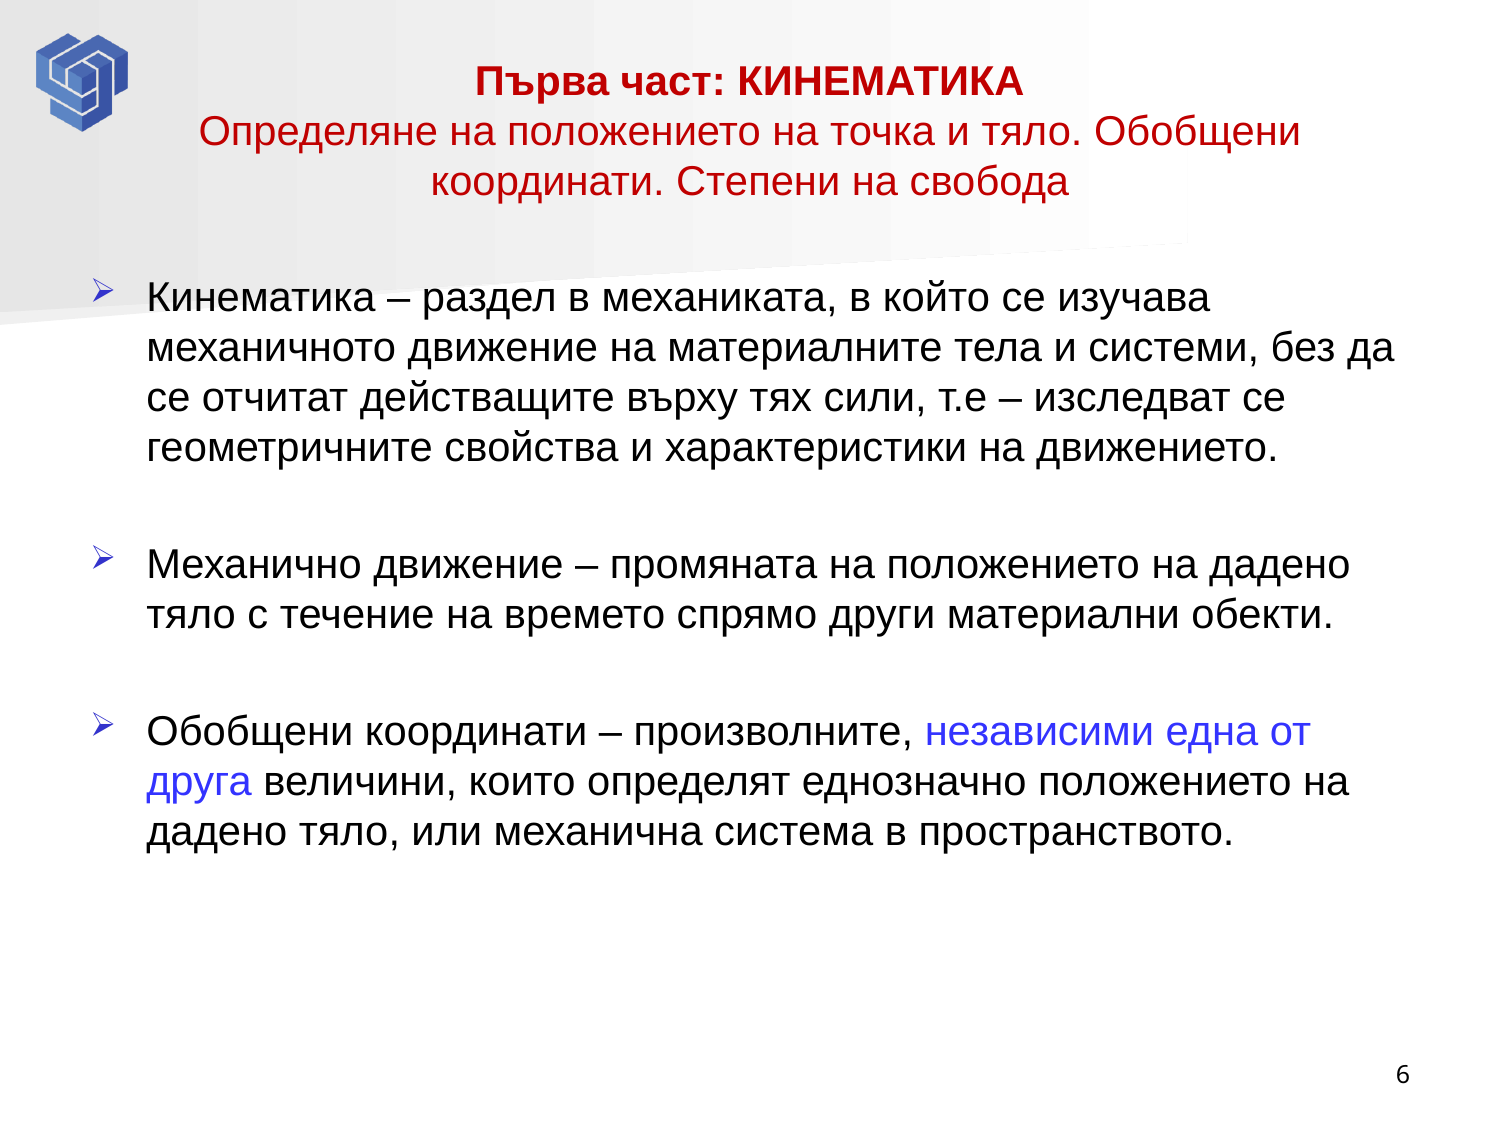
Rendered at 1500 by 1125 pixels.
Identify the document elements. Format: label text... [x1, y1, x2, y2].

picture [23, 23, 141, 141]
list Кинематика – раздел в механиката, в който се изучава механичното движение на материалните тела и системи, без да се отчитат действащите върху тях сили, т.е – изследват се геометричните свойства и характеристики на движението. Механично движение – промяната на положението на дадено тяло с течение на времето спрямо други материални обекти. Обобщени координати – произволните, независими една от друга величини, които определят еднозначно положението на дадено тяло, или механична система в пространството. [75, 262, 1425, 1000]
slide_number 6 [1074, 1025, 1425, 1100]
title Първа част: КИНЕМАТИКА Определяне на положението на точка и тяло. Обобщени координати. Степени на свобода [75, 35, 1425, 223]
